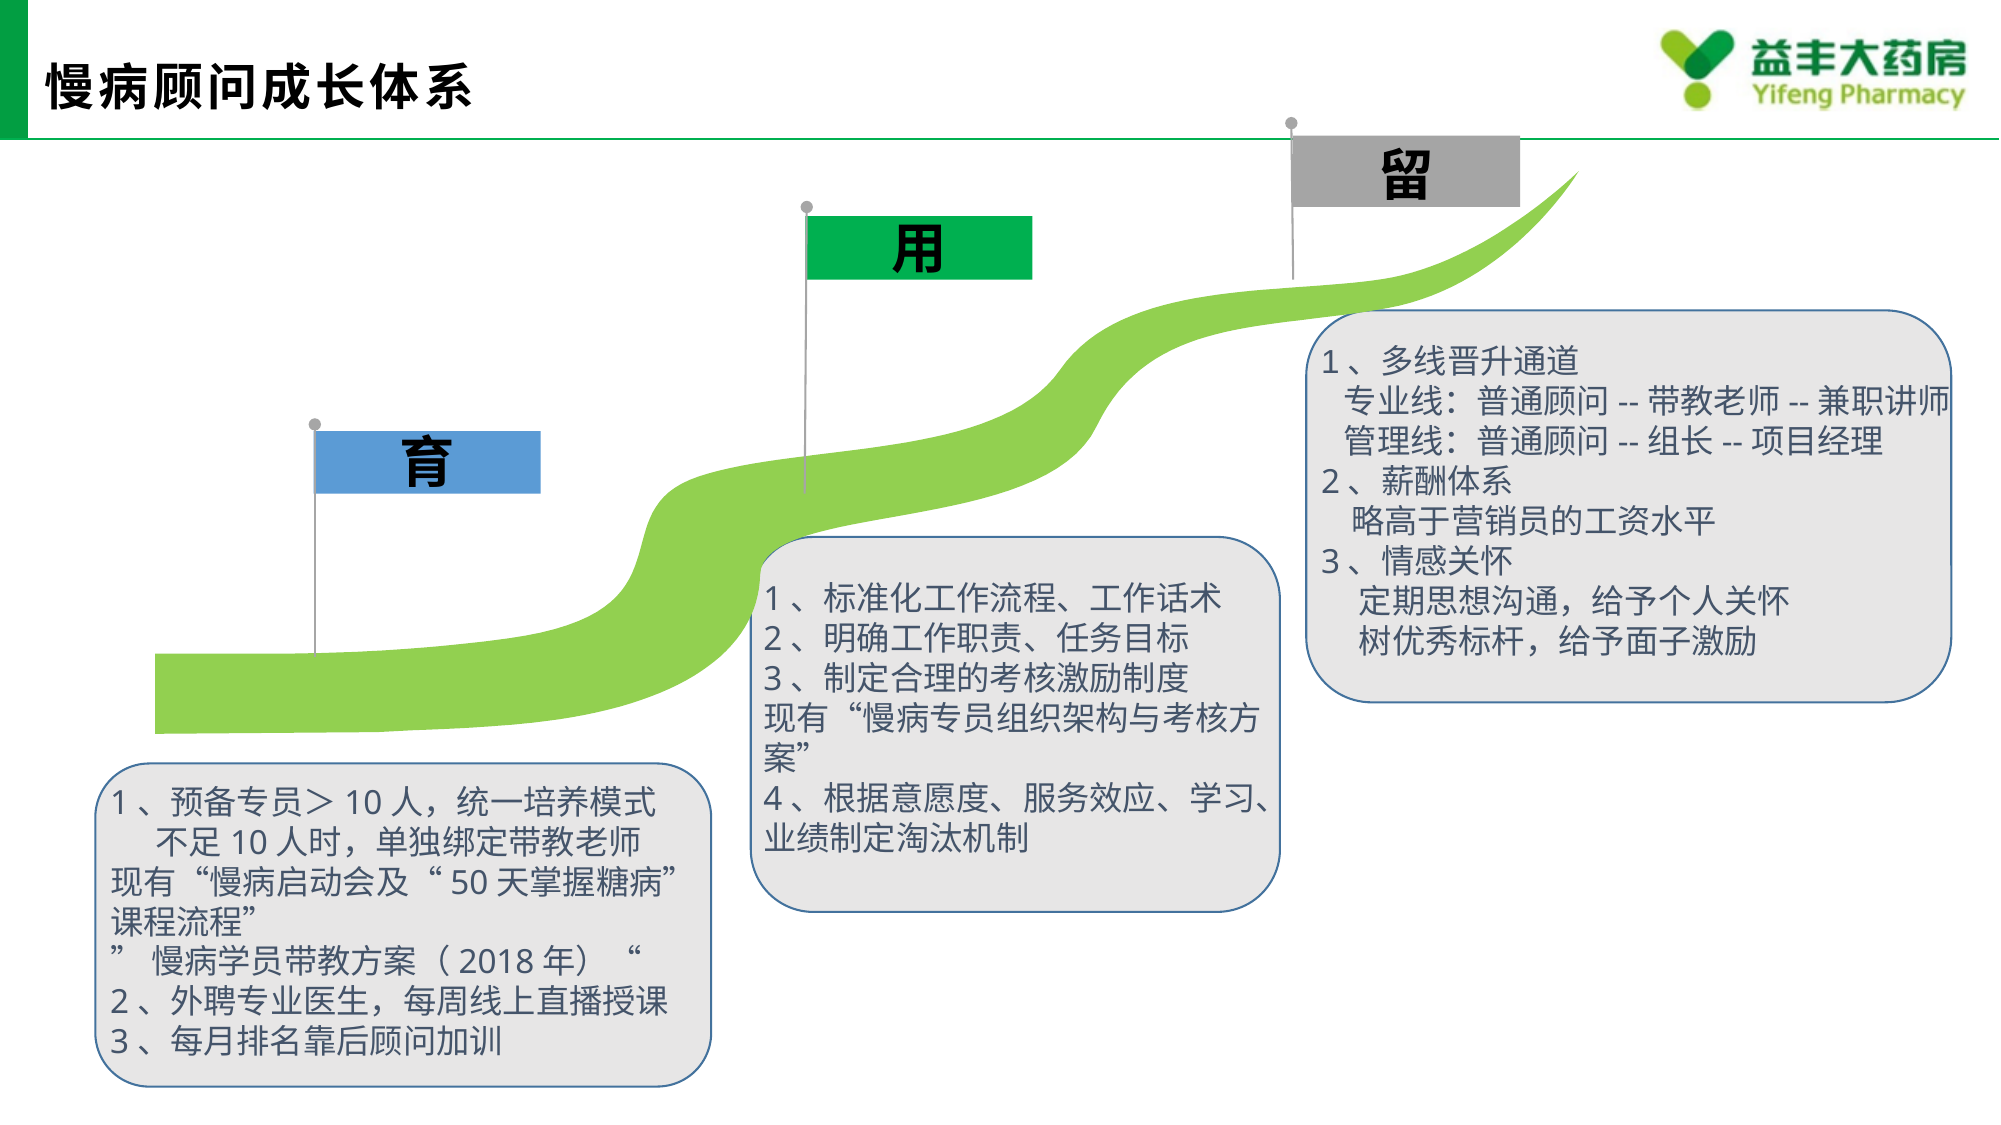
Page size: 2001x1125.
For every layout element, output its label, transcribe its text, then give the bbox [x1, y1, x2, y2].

text_box 1、预备专员＞10人，统一培养模式 不足10人时，单独绑定带教老师 现有“慢病启动会及“50天掌握糖病” 课程流程” ”慢病学员带教方案（2018年）“ 2、外聘专业医生，每周线上直播授课 3、每月排名靠后顾问加训 [95, 773, 784, 1068]
text_box [1312, 668, 1945, 704]
text_box 育 [316, 431, 541, 494]
text_box [155, 171, 1579, 734]
text_box [761, 535, 1274, 570]
text_box 用 [808, 216, 1033, 280]
text_box 1、标准化工作流程、工作话术 2、明确工作职责、任务目标 3、制定合理的考核激励制度 现有“慢病专员组织架构与考核方案” 4、根据意愿度、服务效应、学习、业绩制定淘汰机制 [748, 570, 1307, 865]
text_box [784, 865, 1280, 913]
text_box 留 [1294, 135, 1521, 207]
text_box 1、多线晋升通道 专业线：普通顾问--带教老师--兼职讲师 管理线：普通顾问--组长--项目经理 2、薪酬体系 略高于营销员的工资水平 3、情感关怀 定期思想沟通，给予个人关怀 树优秀标杆，给予面子激励 [1306, 333, 2000, 668]
text_box [116, 762, 690, 773]
text_box [1320, 309, 1937, 333]
picture [1640, 11, 1991, 127]
text_box [107, 1068, 700, 1088]
title 慢病顾问成长体系 [27, 32, 911, 139]
